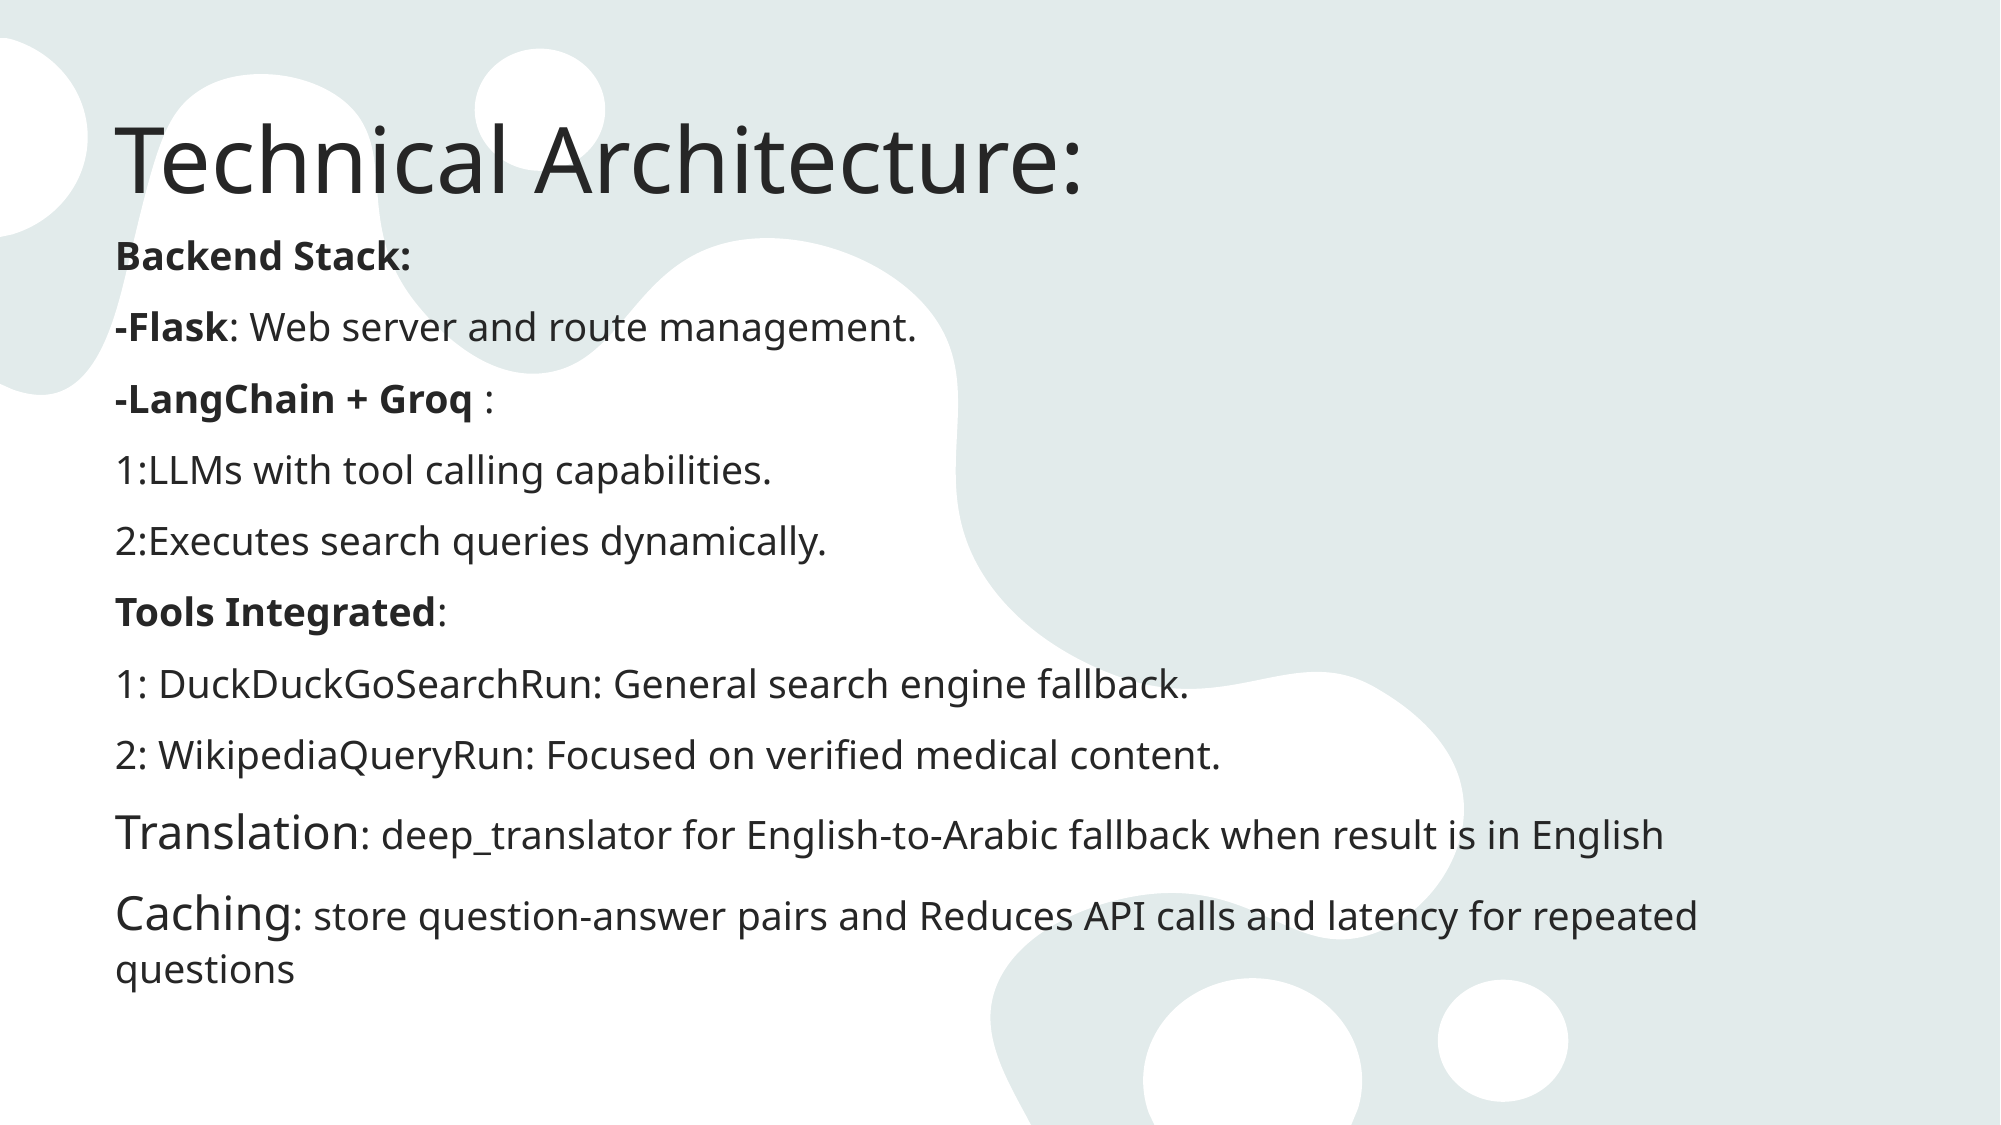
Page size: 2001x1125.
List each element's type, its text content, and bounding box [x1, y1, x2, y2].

title Technical Architecture: [99, 91, 1900, 219]
list Backend Stack: -Flask: Web server and route management. -LangChain + Groq : 1:LLMs with tool calling capabilities. 2:Executes search queries dynamically. Tools Integrated: 1: DuckDuckGoSearchRun: General search engine fallback. 2: WikipediaQueryRun: Focused on verified medical content. Translation: deep_translator for English-to-Arabic fallback when result is in English Caching: store question-answer pairs and Reduces API calls and latency for repeated questions [99, 219, 1900, 1008]
